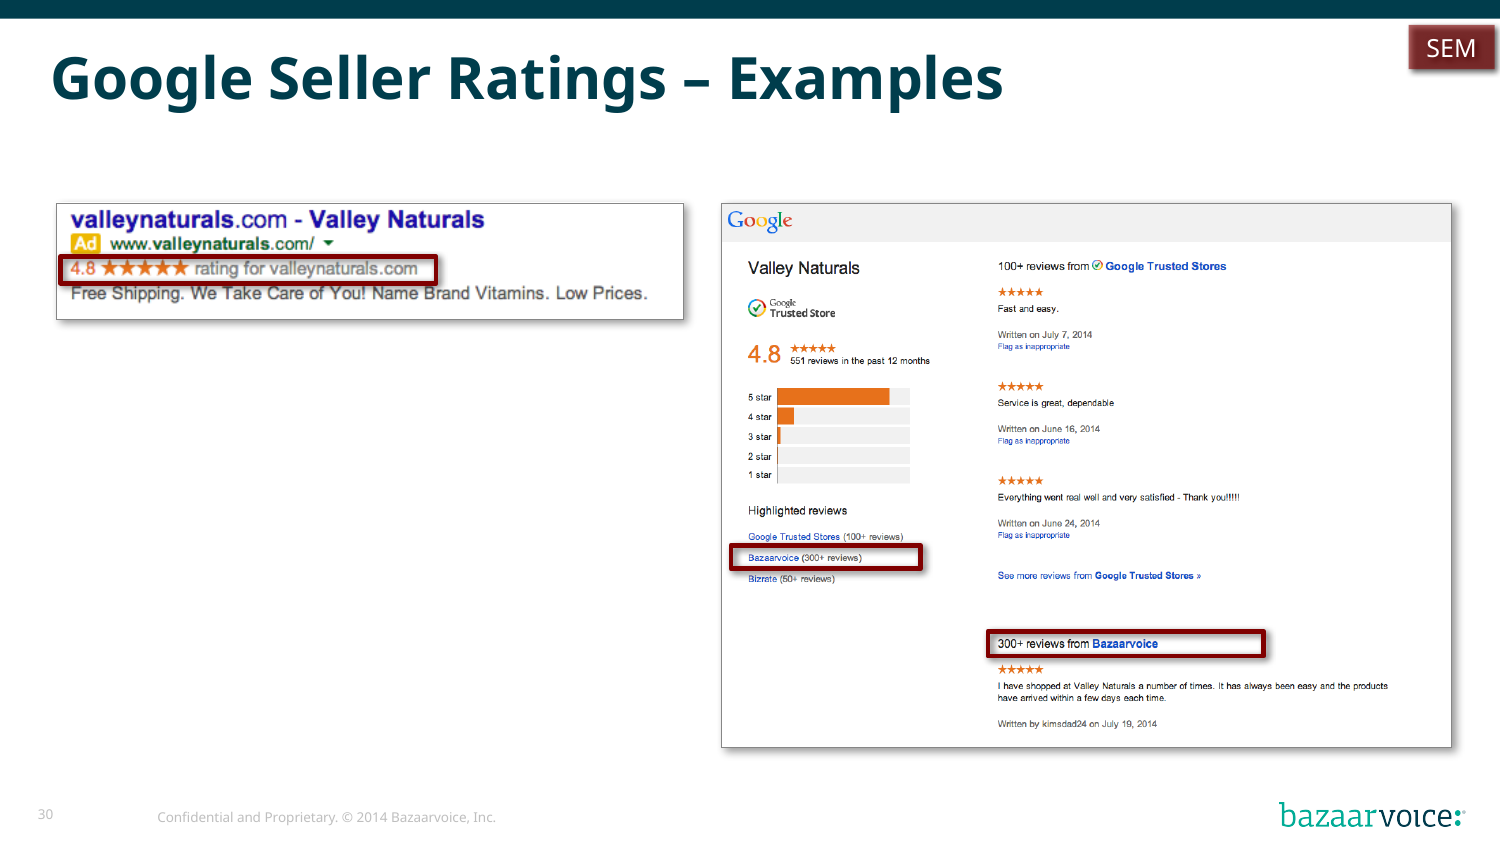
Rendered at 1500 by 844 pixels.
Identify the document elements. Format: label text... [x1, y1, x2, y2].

picture [56, 202, 684, 321]
picture [1400, 812, 1408, 824]
picture [720, 202, 1452, 748]
picture [1279, 802, 1466, 827]
title Google Seller Ratings – Examples [35, 33, 1460, 175]
text_box SEM [1408, 24, 1495, 70]
